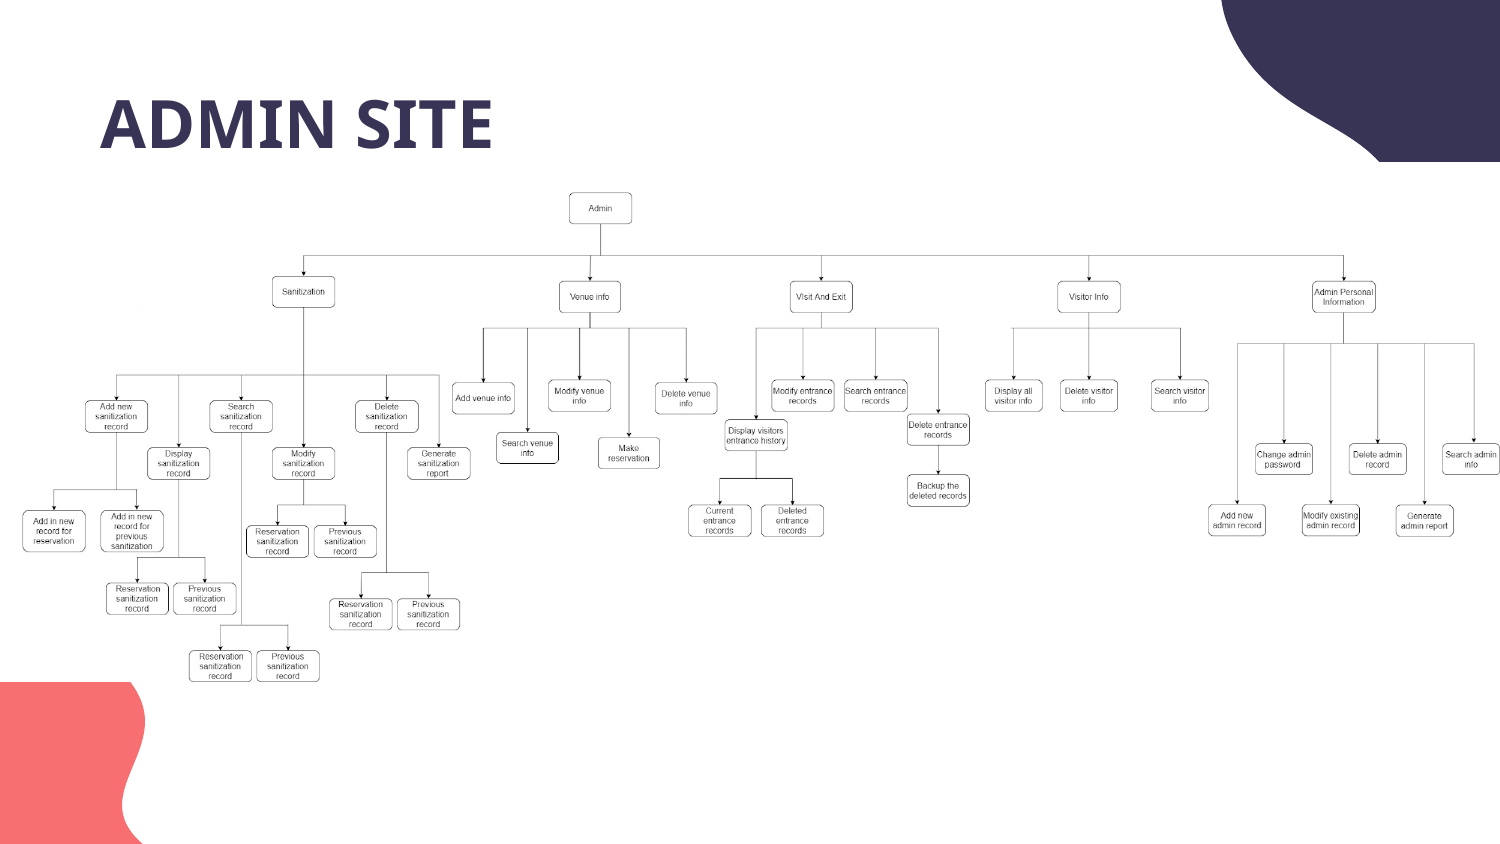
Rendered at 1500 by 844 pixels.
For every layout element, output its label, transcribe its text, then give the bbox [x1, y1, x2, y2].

picture [0, 161, 1500, 682]
text_box ADMIN SITE [0, 76, 613, 160]
